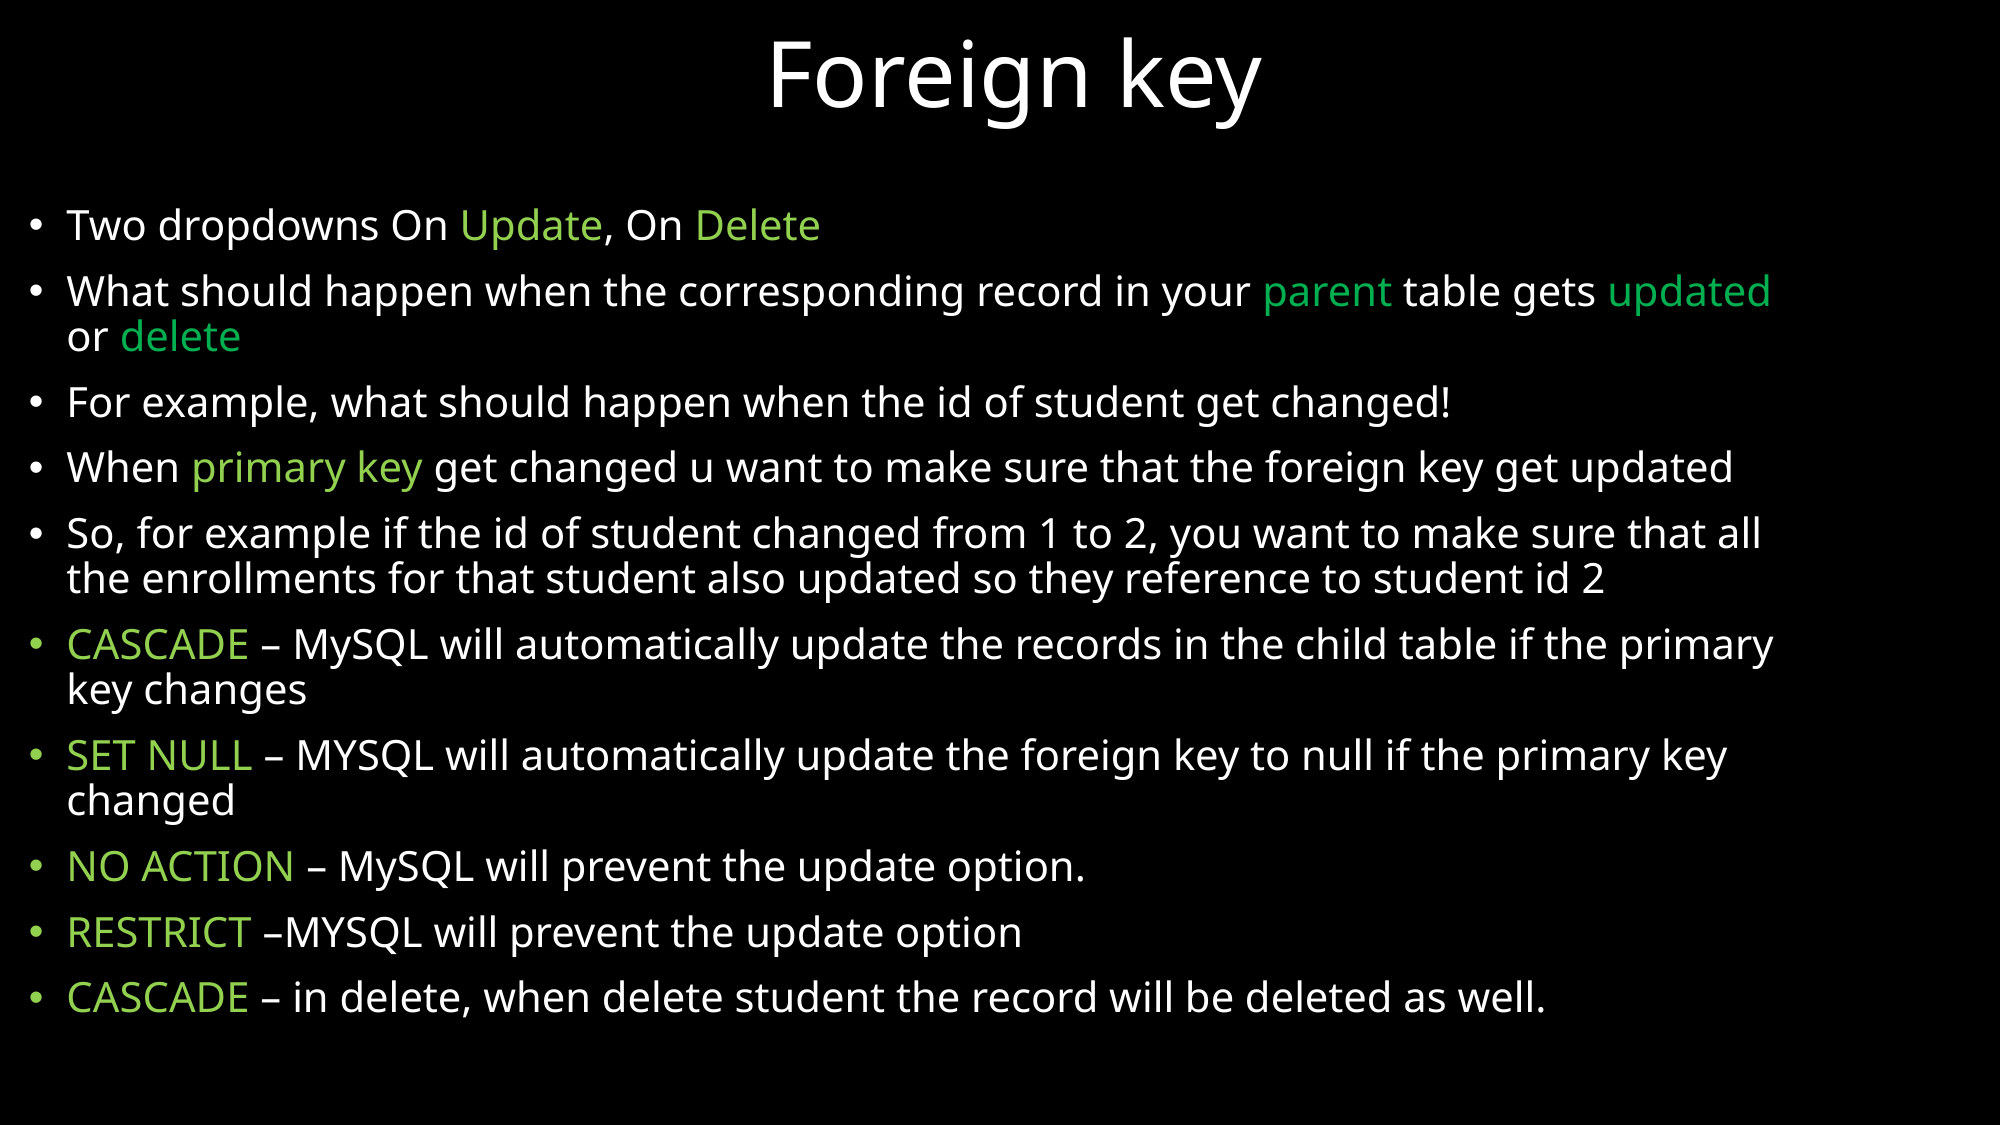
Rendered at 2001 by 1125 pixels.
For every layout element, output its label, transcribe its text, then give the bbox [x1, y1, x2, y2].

list Two dropdowns On Update, On Delete What should happen when the corresponding record in your parent table gets updated or delete For example, what should happen when the id of student get changed! When primary key get changed u want to make sure that the foreign key get updated So, for example if the id of student changed from 1 to 2, you want to make sure that all the enrollments for that student also updated so they reference to student id 2 CASCADE – MySQL will automatically update the records in the child table if the primary key changes SET NULL – MYSQL will automatically update the foreign key to null if the primary key changed NO ACTION – MySQL will prevent the update option. RESTRICT –MYSQL will prevent the update option CASCADE – in delete, when delete student the record will be deleted as well. [14, 196, 1835, 468]
title Foreign key [264, 21, 1764, 196]
